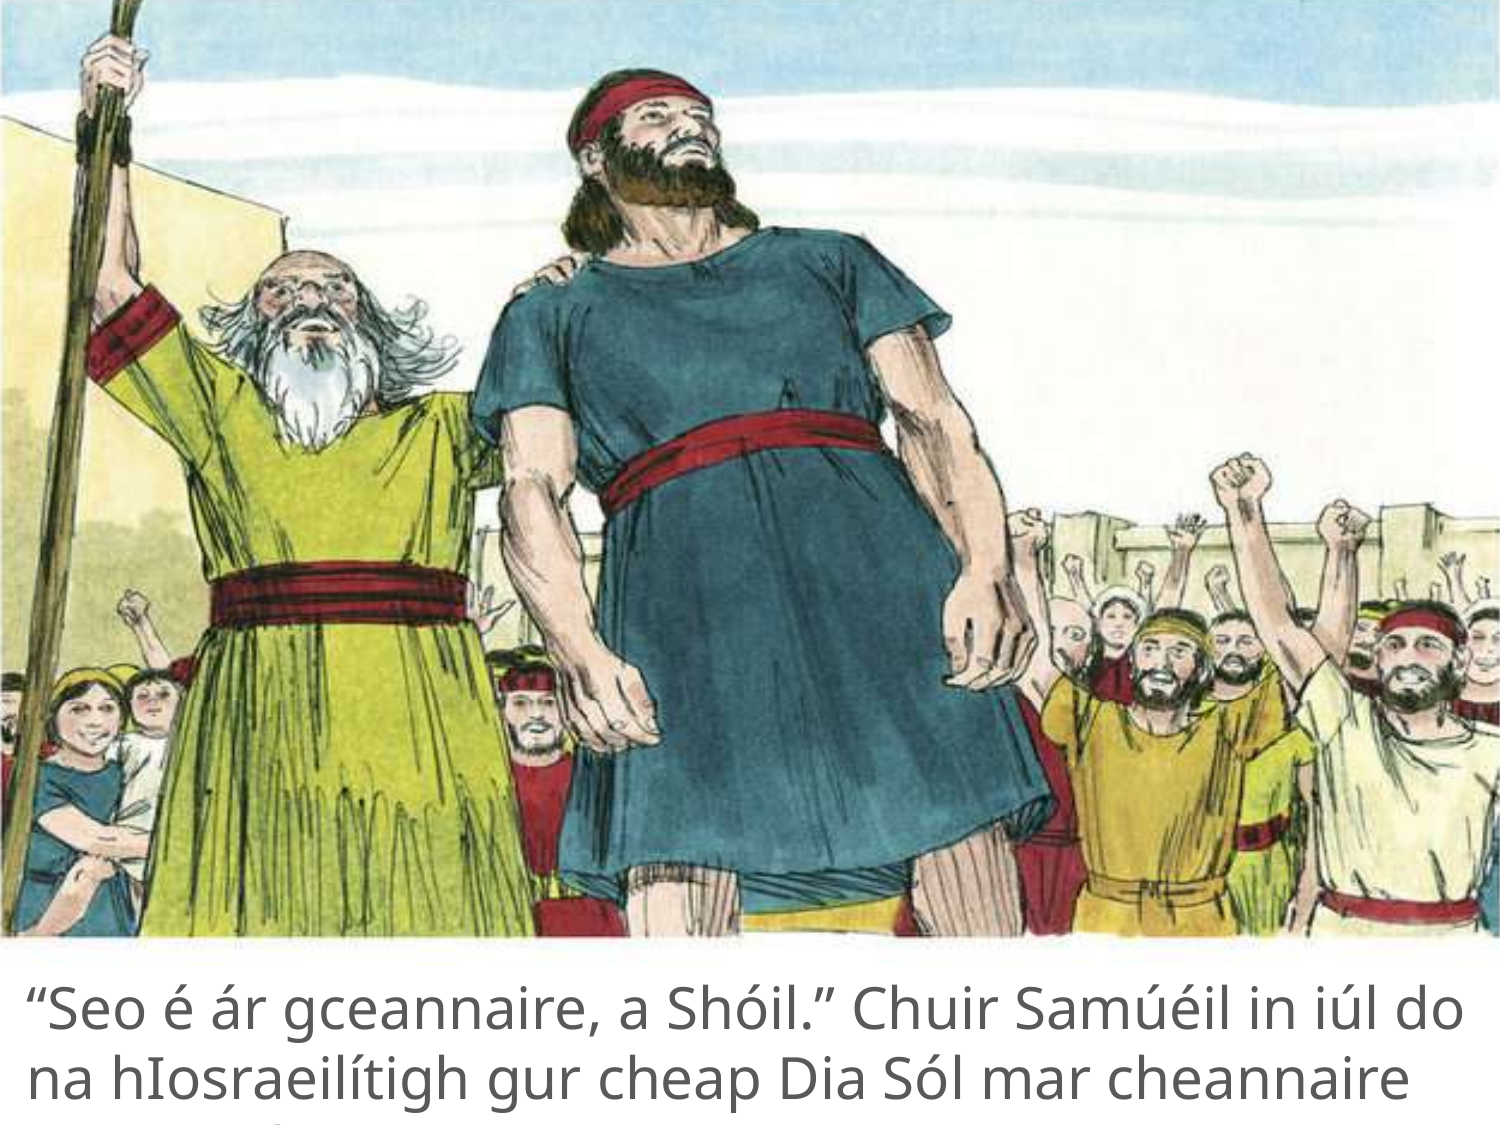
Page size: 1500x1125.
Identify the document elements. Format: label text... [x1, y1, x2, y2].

text_box “Seo é ár gceannaire, a Shóil.” Chuir Samúéil in iúl do na hIosraeilítigh gur cheap Dia Sól mar cheannaire ar Iosrael. [11, 974, 1498, 1125]
picture [0, 0, 1500, 965]
